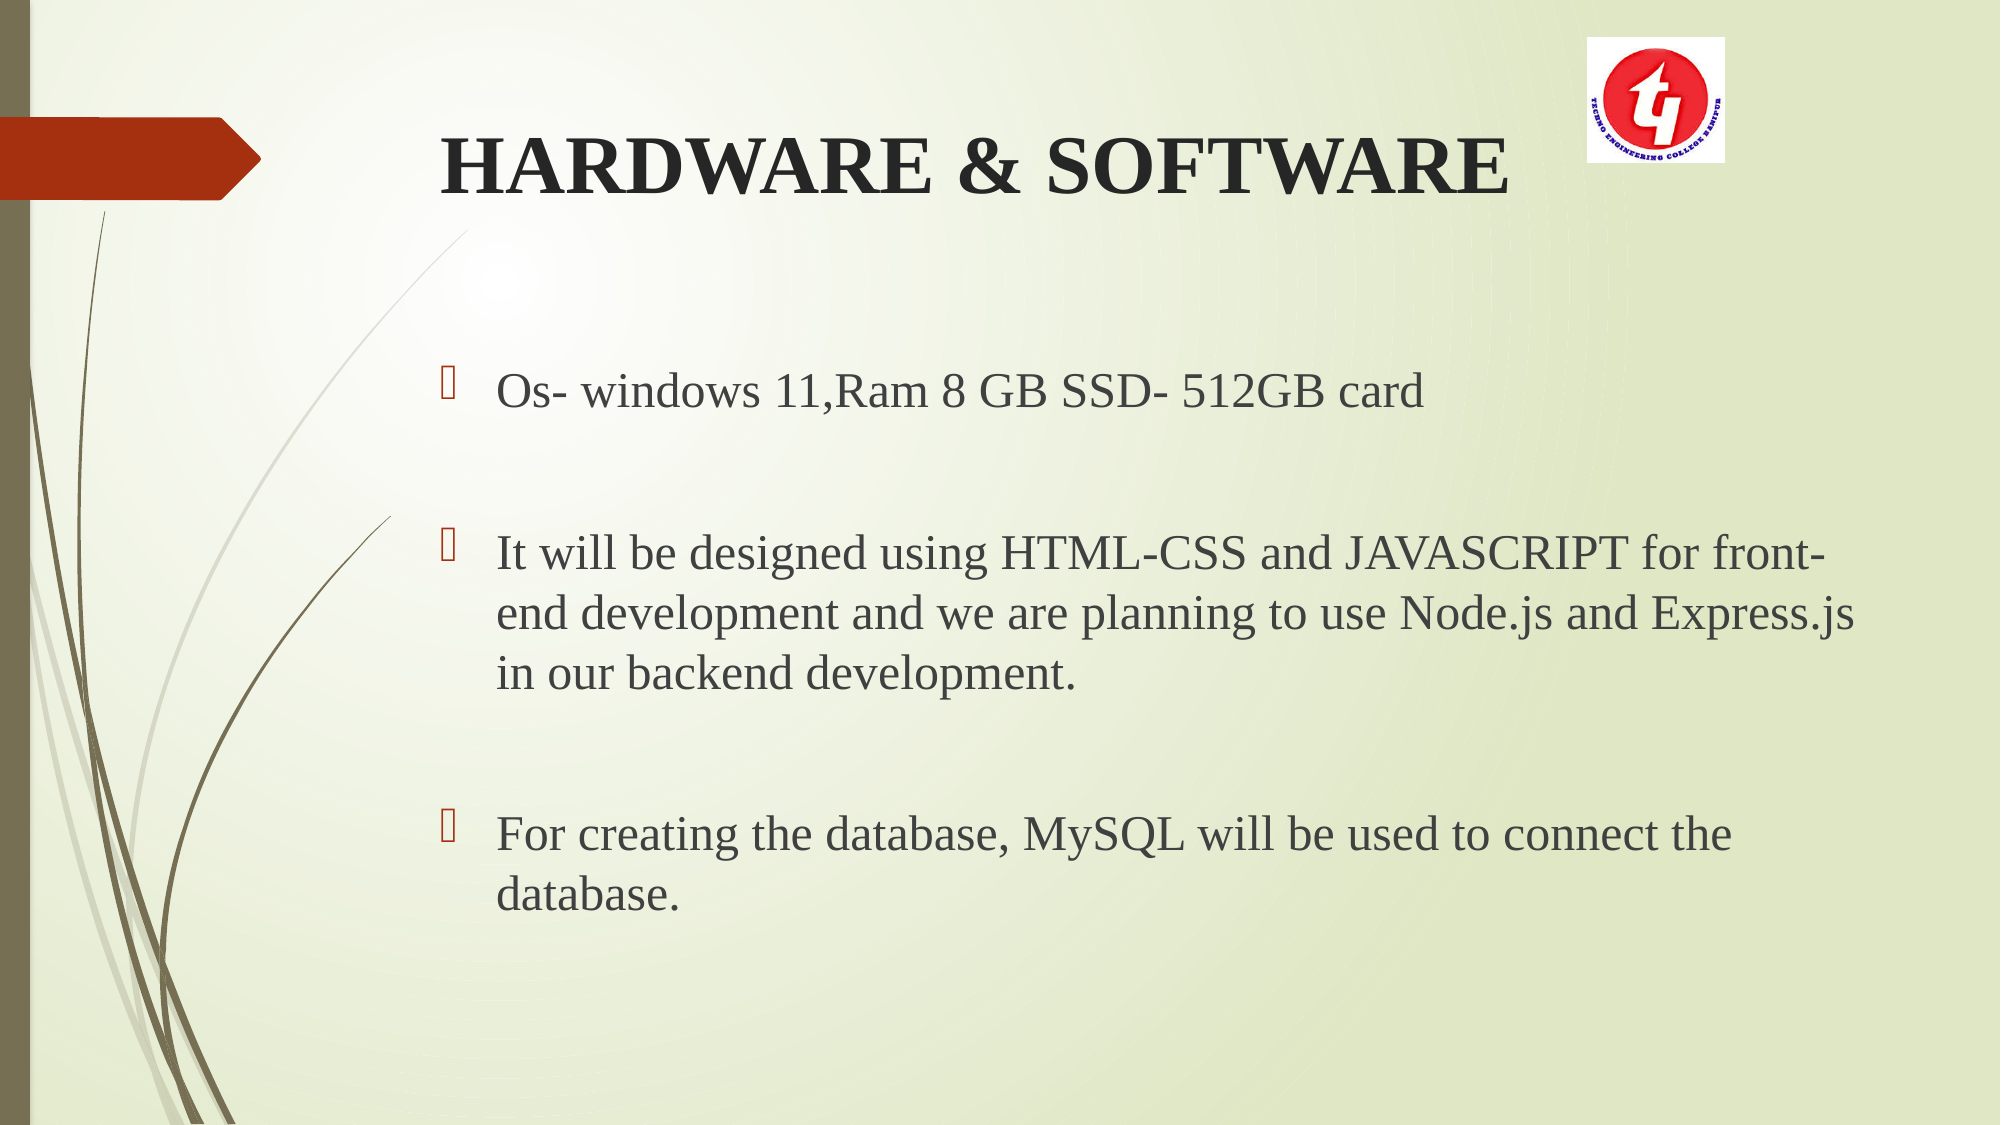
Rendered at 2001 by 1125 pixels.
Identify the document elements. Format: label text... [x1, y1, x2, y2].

list Os- windows 11,Ram 8 GB SSD- 512GB card It will be designed using HTML-CSS and JAVASCRIPT for front-end development and we are planning to use Node.js and Express.js in our backend development. For creating the database, MySQL will be used to connect the database. [424, 350, 1888, 970]
picture [1587, 37, 1726, 163]
title HARDWARE & SOFTWARE [425, 102, 1888, 313]
